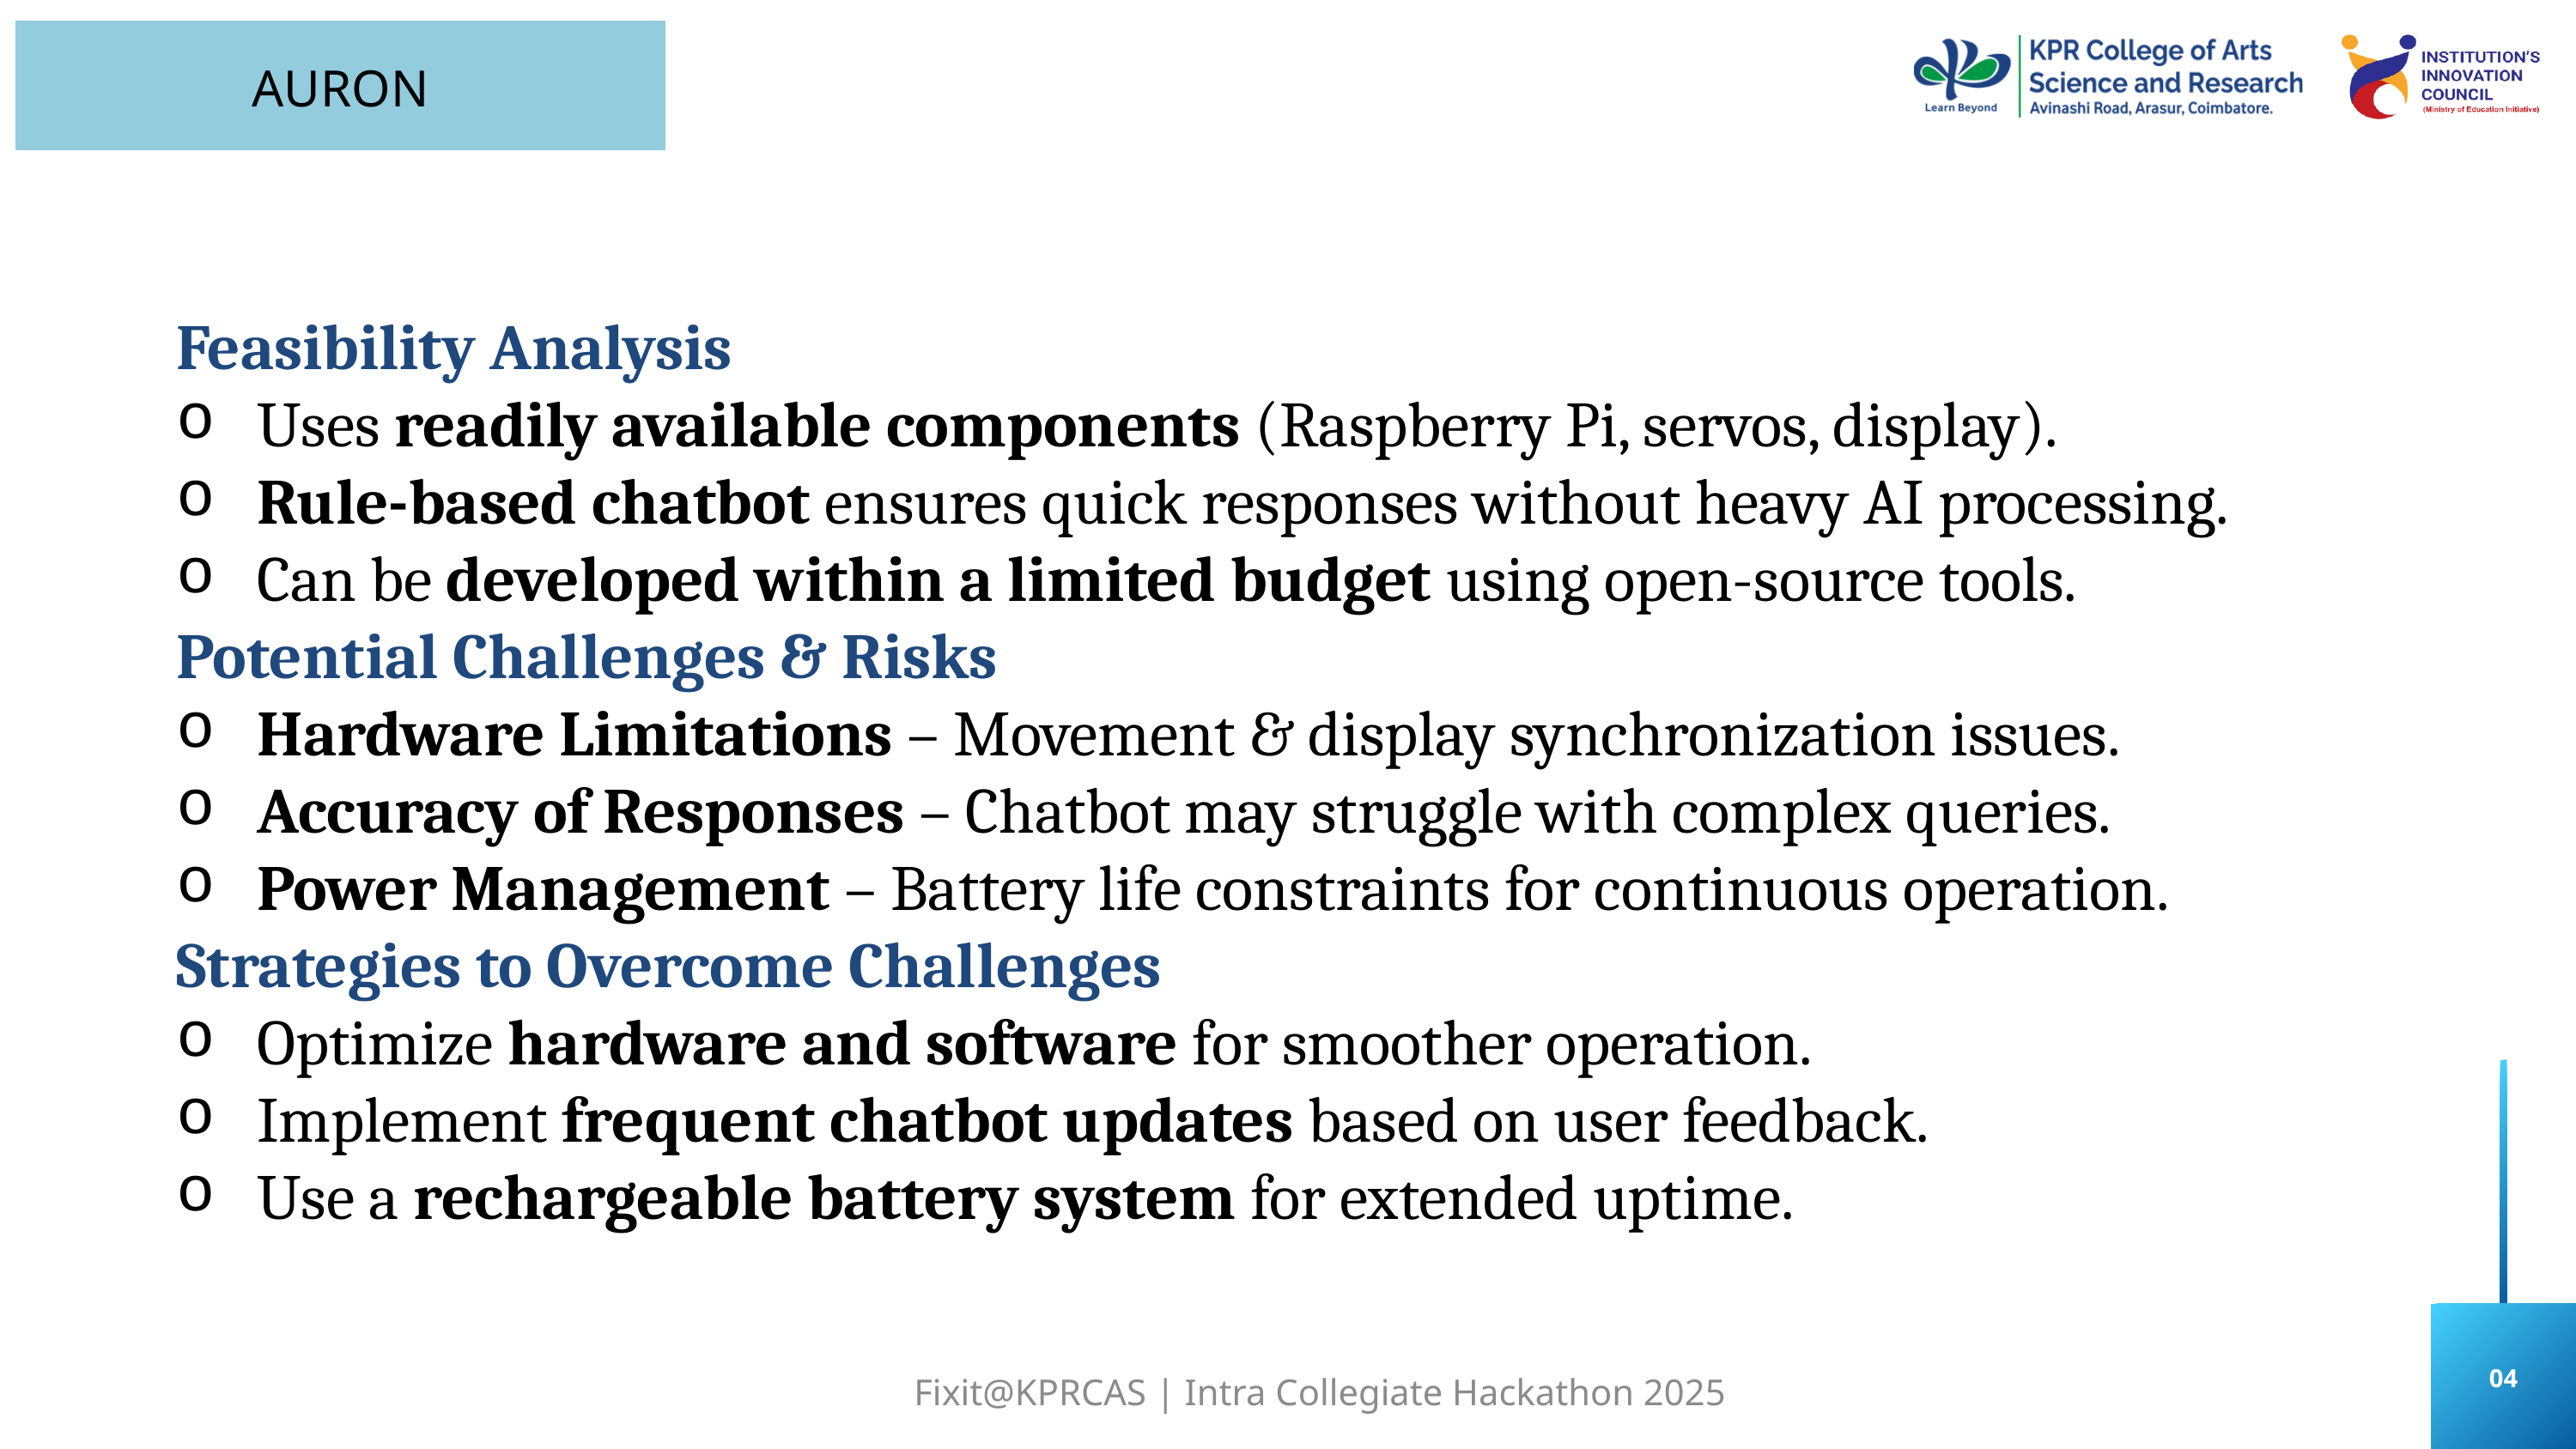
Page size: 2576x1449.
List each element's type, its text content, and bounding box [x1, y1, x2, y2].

text_box [1913, 35, 2303, 118]
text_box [2500, 1059, 2507, 1302]
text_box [15, 20, 666, 151]
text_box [2430, 1303, 2576, 1449]
footer Fixit@KPRCAS | Intra Collegiate Hackathon 2025 [736, 1365, 1905, 1418]
text_box Feasibility Analysis Uses readily available components (Raspberry Pi, servos, display). Rule-based chatbot ensures quick responses without heavy AI processing. Can be developed within a limited budget using open-source tools. Potential Challenges & Risks Hardware Limitations – Movement & display synchronization issues. Accuracy of Responses – Chatbot may struggle with complex queries. Power Management – Battery life constraints for continuous operation. Strategies to Overcome Challenges Optimize hardware and software for smoother operation. Implement frequent chatbot updates based on user feedback. Use a rechargeable battery system for extended uptime. [163, 298, 2477, 1239]
text_box [2340, 33, 2543, 120]
